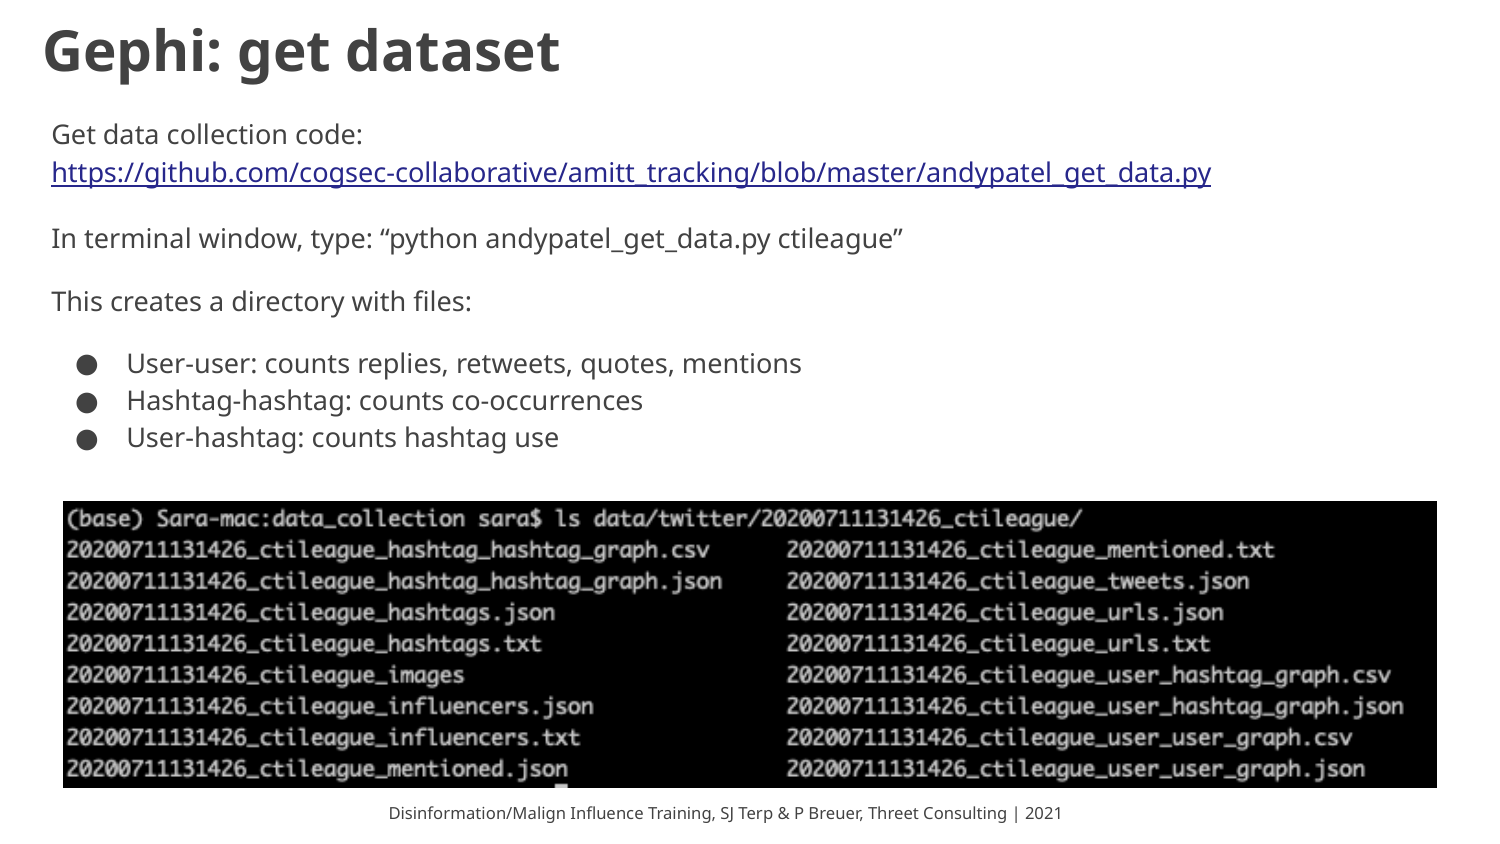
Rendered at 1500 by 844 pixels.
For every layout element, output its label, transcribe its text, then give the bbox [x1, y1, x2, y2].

list Get data collection code: https://github.com/cogsec-collaborative/amitt_tracking/blob/master/andypatel_get_data.py In terminal window, type: “python andypatel_get_data.py ctileague” This creates a directory with files: User-user: counts replies, retweets, quotes, mentions Hashtag-hashtag: counts co-occurrences User-hashtag: counts hashtag use [36, 97, 1368, 526]
picture [63, 501, 1437, 788]
title Gephi: get dataset [27, 0, 1377, 98]
